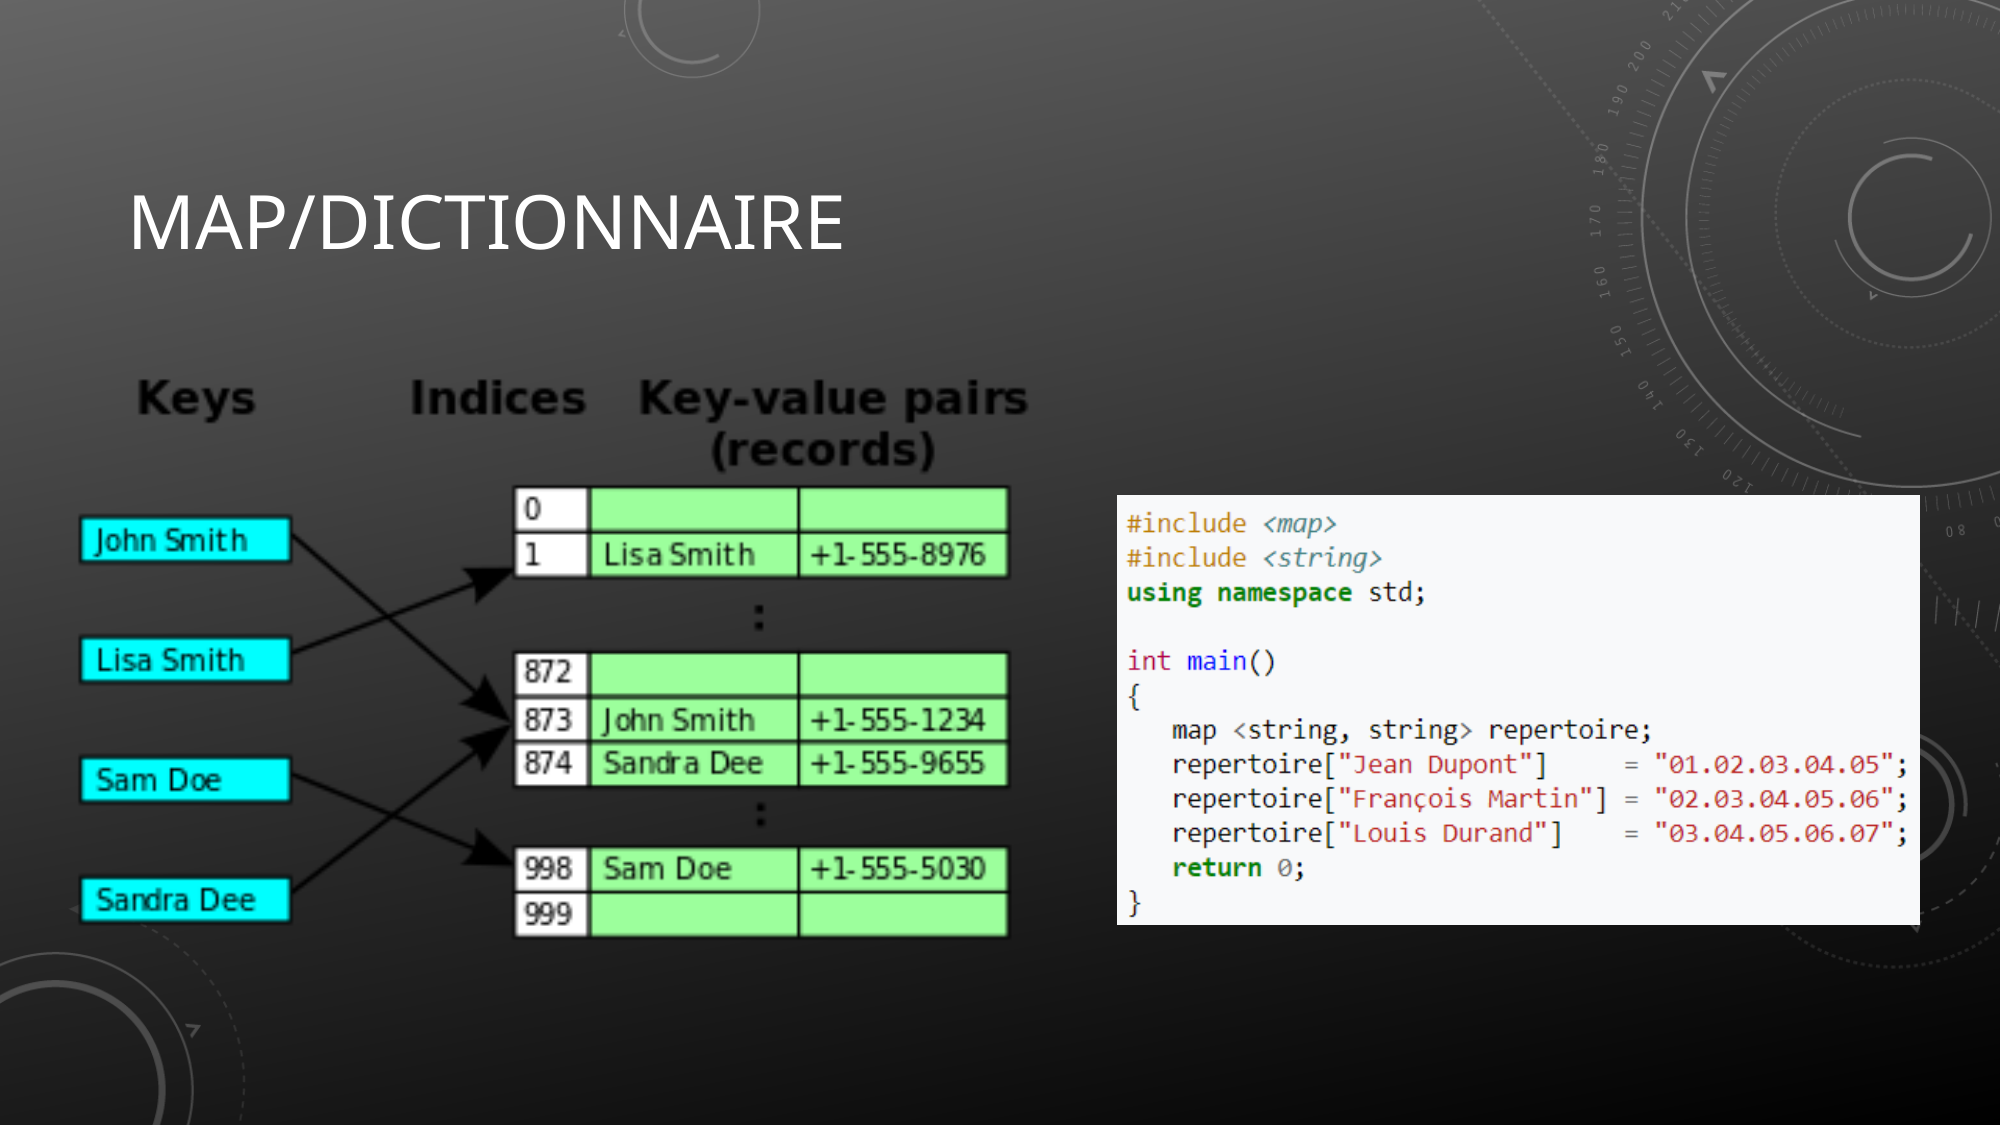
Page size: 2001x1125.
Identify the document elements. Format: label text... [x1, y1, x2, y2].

picture [0, 0, 2000, 1125]
title Map/Dictionnaire [112, 99, 1775, 339]
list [1117, 494, 1920, 926]
